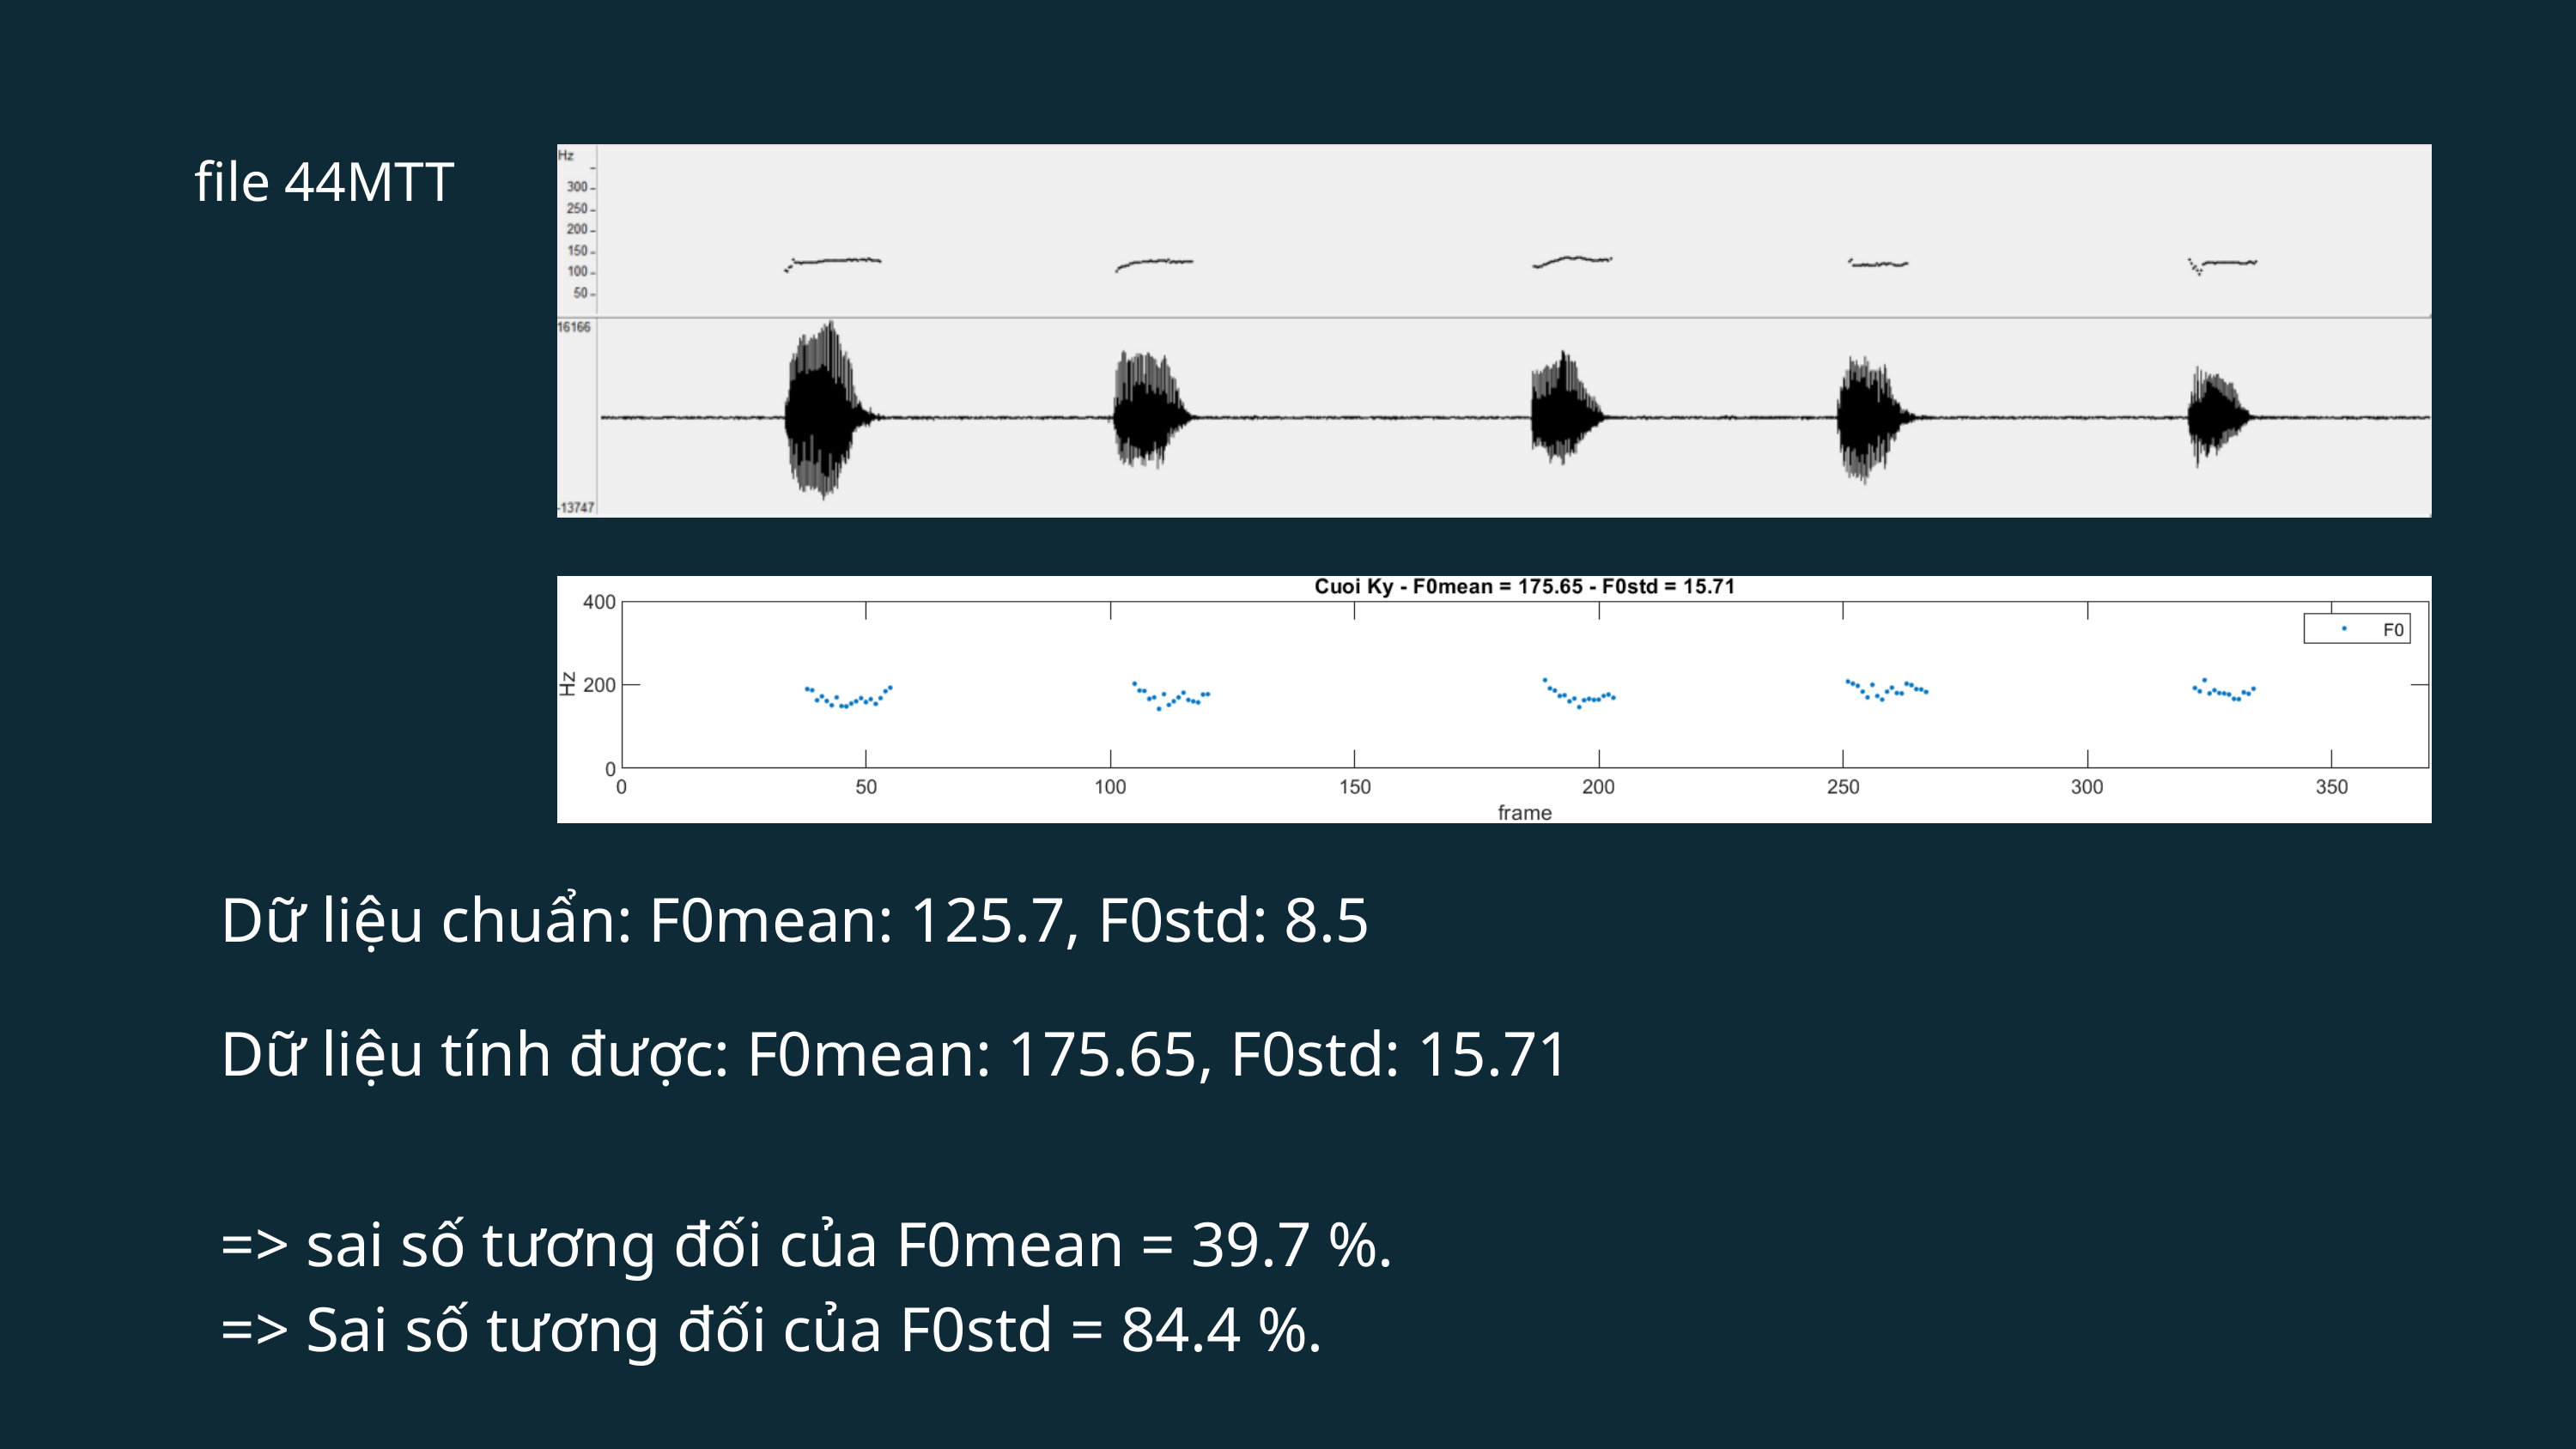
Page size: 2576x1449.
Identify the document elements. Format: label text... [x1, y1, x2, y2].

picture [557, 144, 2432, 518]
text_box Dữ liệu chuẩn: F0mean: 125.7, F0std: 8.5 [220, 869, 1426, 955]
text_box file 44MTT [92, 136, 558, 212]
text_box Dữ liệu tính được: F0mean: 175.65, F0std: 15.71 [220, 1003, 1617, 1088]
text_box => sai số tương đối của F0mean = 39.7 %. => Sai số tương đối của F0std = 84.4 %. [220, 1193, 1617, 1364]
picture [557, 575, 2432, 824]
